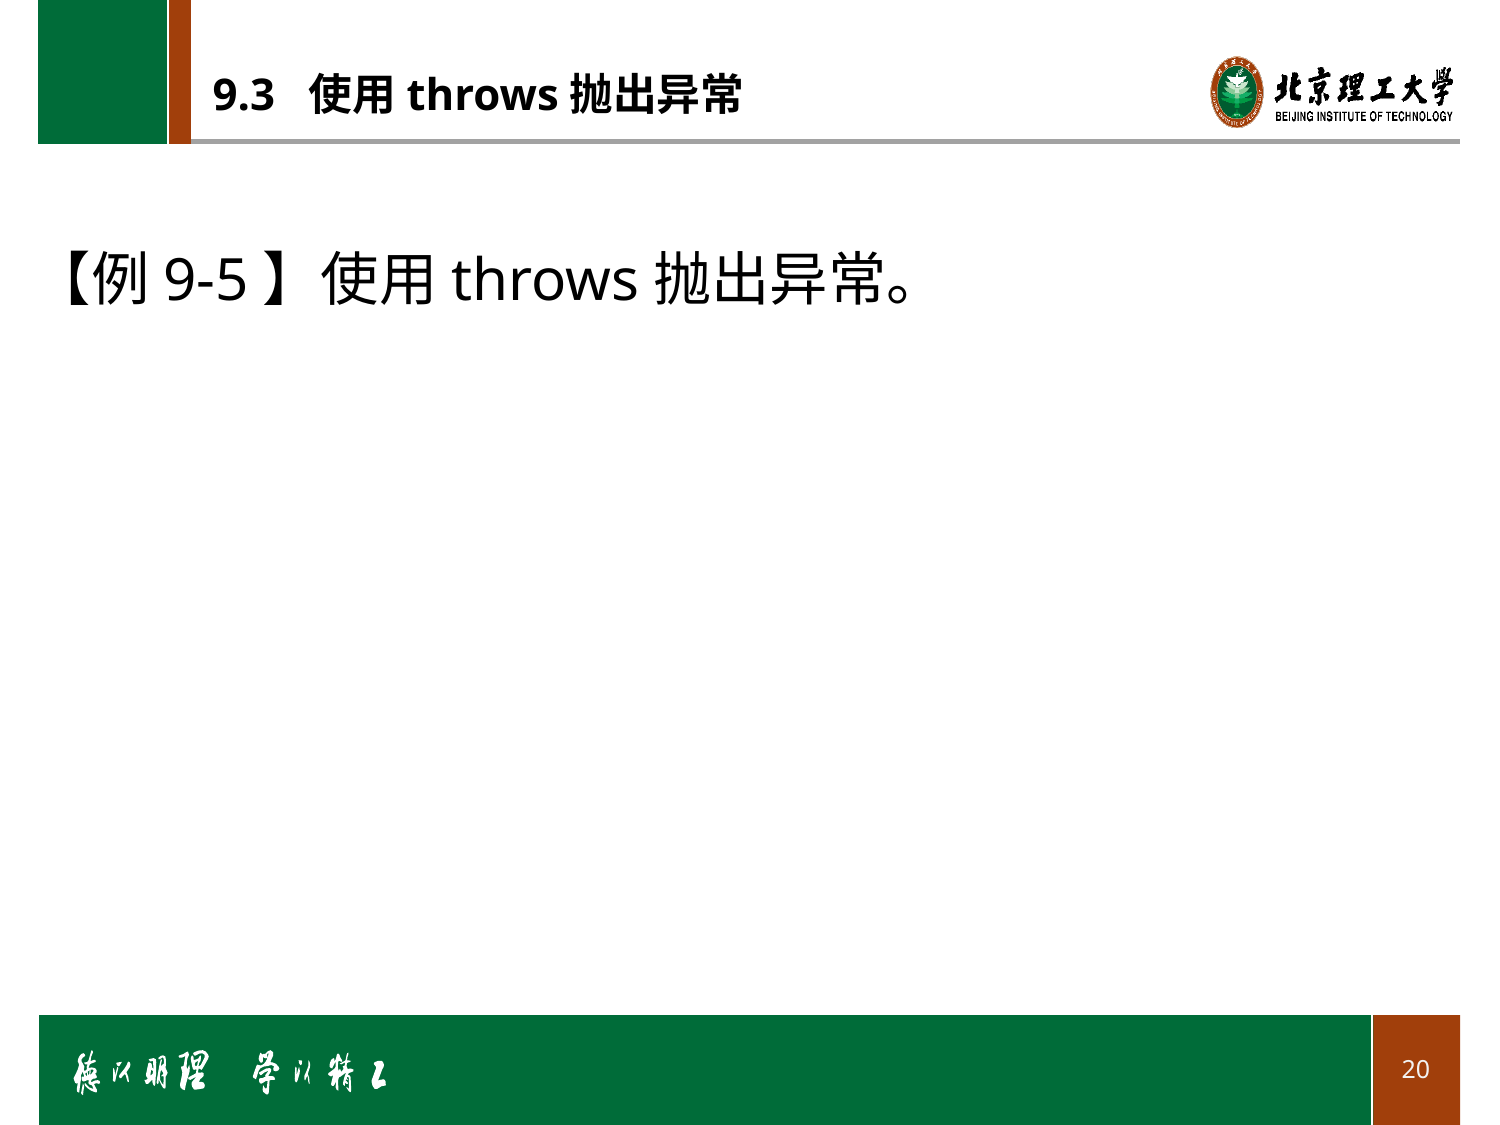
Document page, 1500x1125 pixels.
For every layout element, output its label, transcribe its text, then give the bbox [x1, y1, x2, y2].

list 【例9-5】使用throws抛出异常。 [0, 243, 1350, 986]
picture [1210, 56, 1453, 128]
title 9.3 使用throws抛出异常 [197, 64, 1262, 128]
